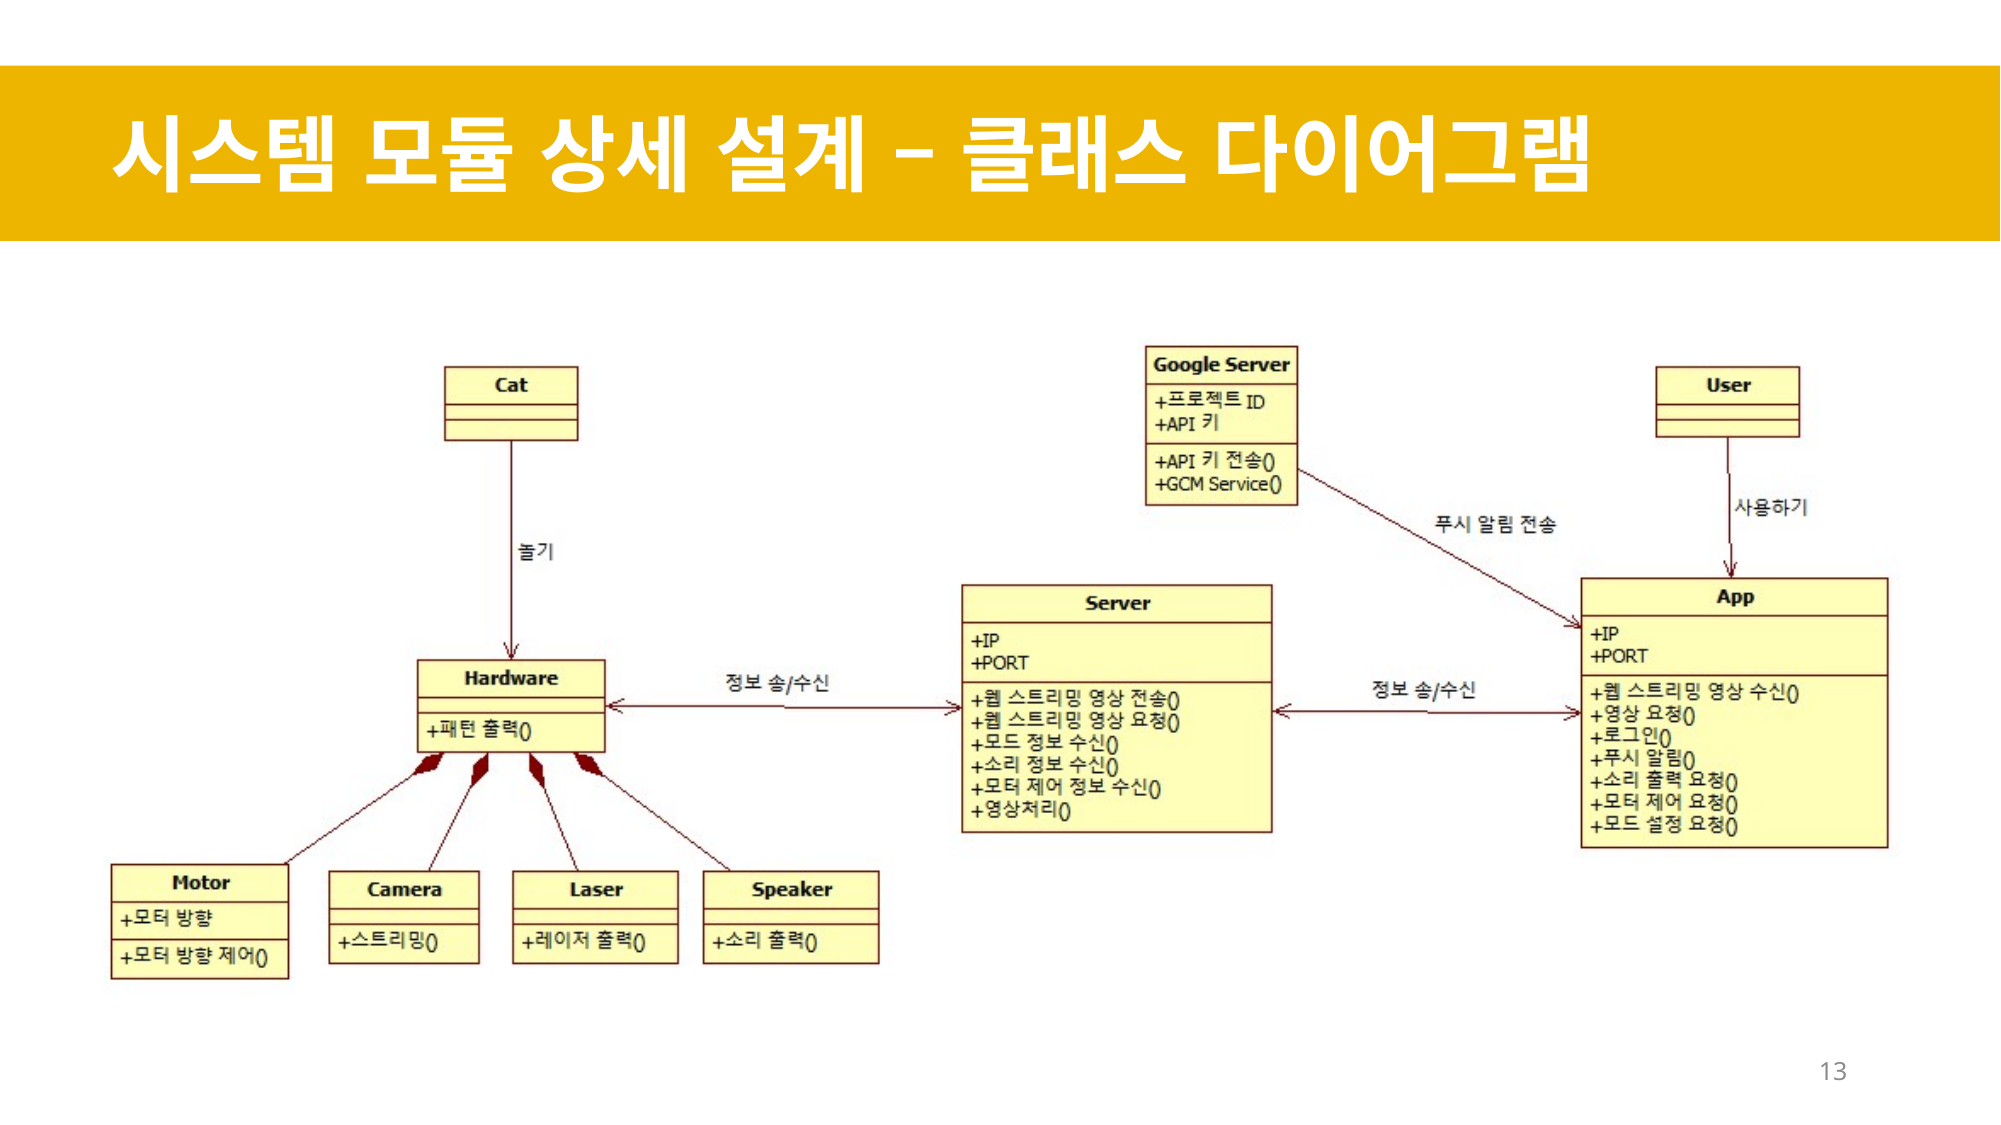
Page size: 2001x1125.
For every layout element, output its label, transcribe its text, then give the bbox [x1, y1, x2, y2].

slide_number 13 [1412, 1042, 1863, 1103]
text_box 시스템 모듈 상세 설계 – 클래스 다이어그램 [52, 95, 2000, 210]
text_box [0, 65, 2000, 242]
picture [77, 312, 1923, 1014]
